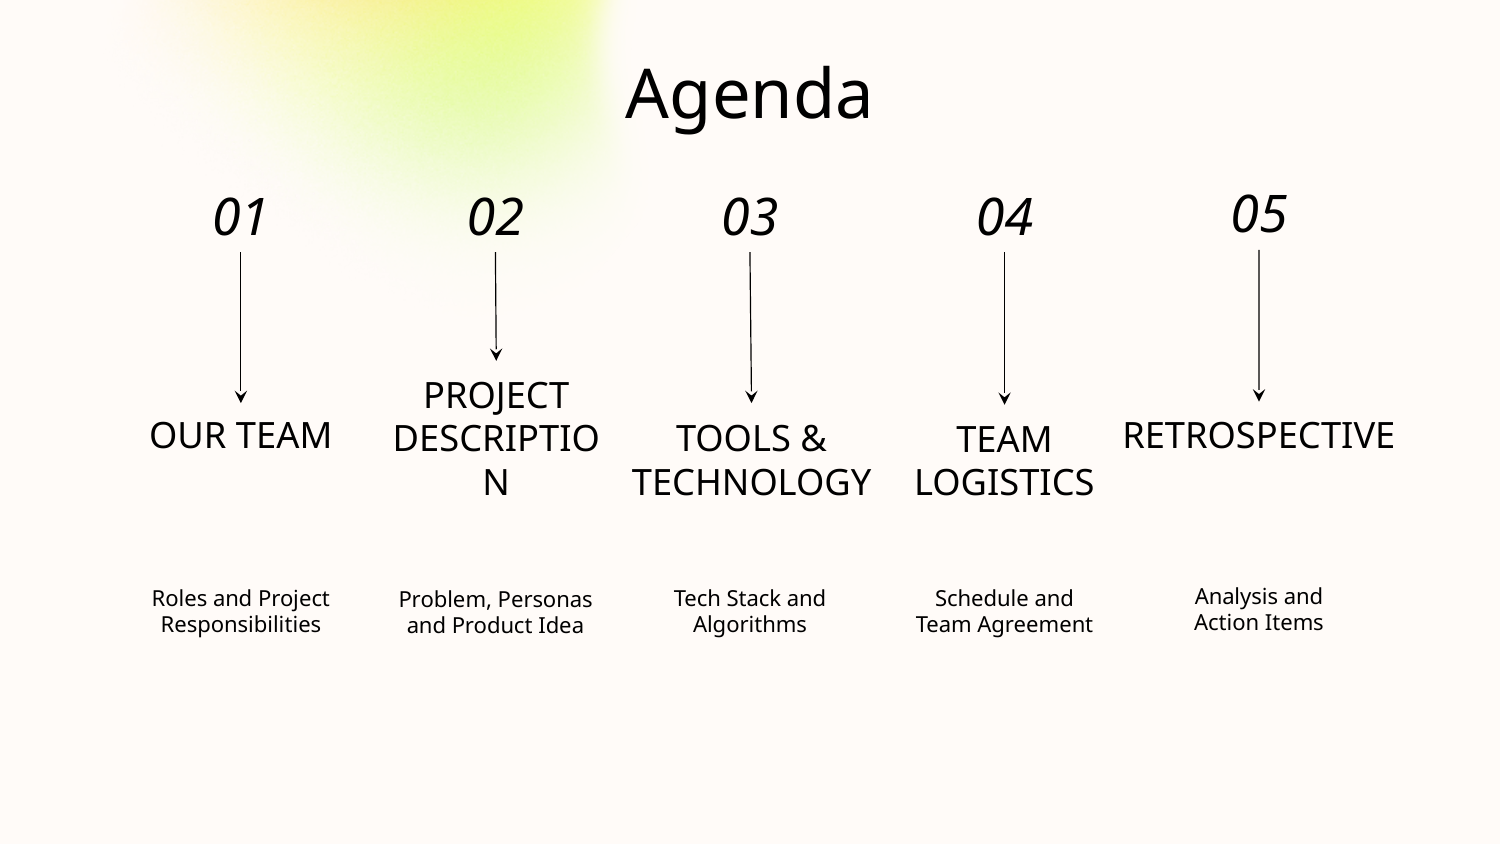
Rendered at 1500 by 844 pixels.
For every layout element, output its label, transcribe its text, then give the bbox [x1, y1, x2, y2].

text_box 05 [1204, 174, 1314, 250]
text_box 01 [186, 176, 296, 253]
title Agenda [84, 34, 1416, 141]
text_box Problem, Personas and Product Idea [386, 573, 605, 650]
text_box Analysis and Action Items [1150, 570, 1368, 647]
text_box 03 [695, 176, 805, 253]
text_box Schedule and Team Agreement [895, 572, 1114, 649]
text_box TOOLS & TECHNOLOGY [619, 403, 884, 514]
text_box TEAM LOGISTICS [895, 404, 1114, 558]
text_box Roles and Project Responsibilities [132, 572, 350, 649]
text_box Tech Stack and Algorithms [641, 572, 859, 649]
text_box 02 [441, 176, 550, 253]
text_box PROJECT DESCRIPTION [368, 360, 625, 514]
text_box 04 [950, 176, 1059, 253]
text_box OUR TEAM [132, 402, 350, 467]
text_box RETROSPECTIVE [1102, 401, 1416, 468]
